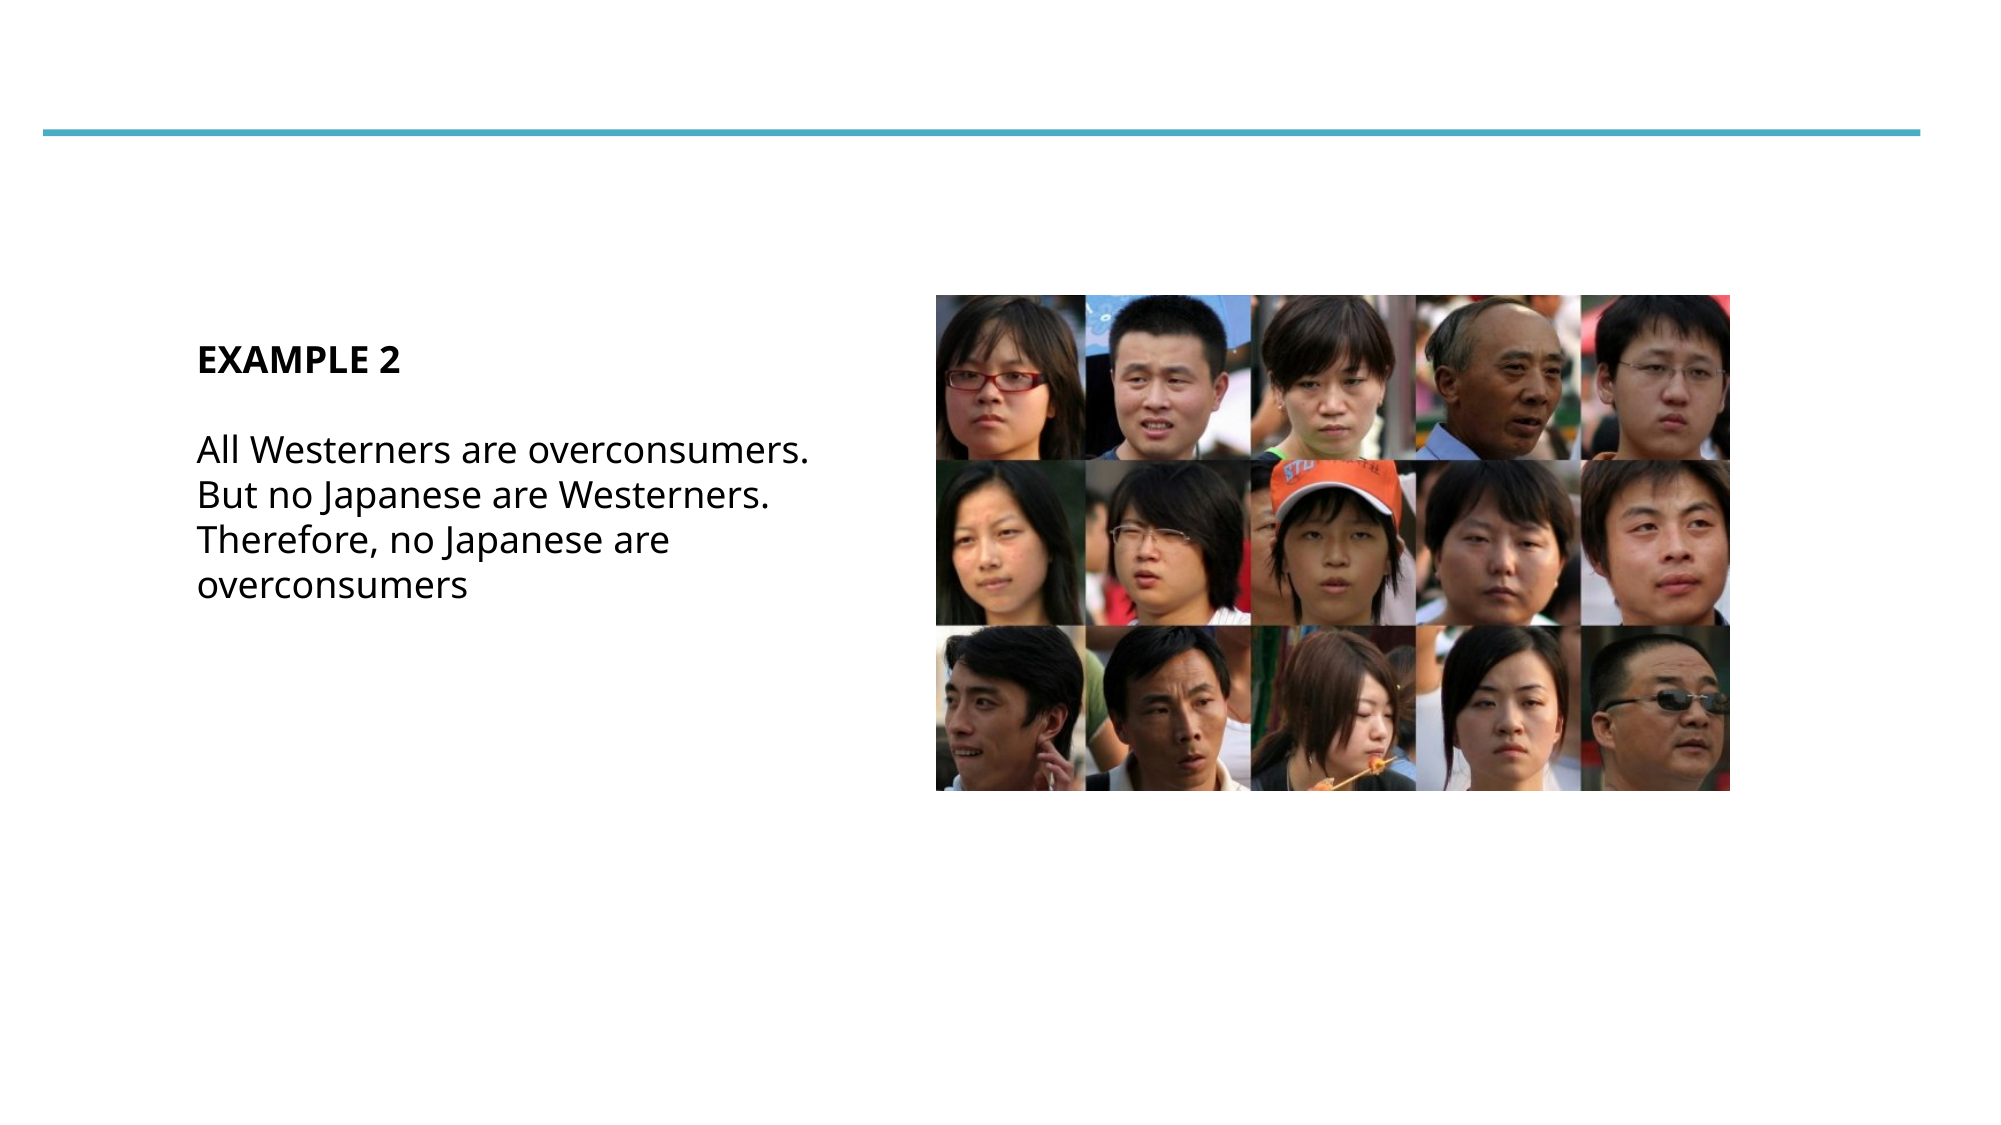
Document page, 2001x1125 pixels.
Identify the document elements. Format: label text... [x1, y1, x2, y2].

text_box EXAMPLE 2 All Westerners are overconsumers. But no Japanese are Westerners. Therefore, no Japanese are overconsumers [181, 328, 850, 614]
picture [936, 295, 1731, 791]
text_box [41, 127, 1922, 138]
